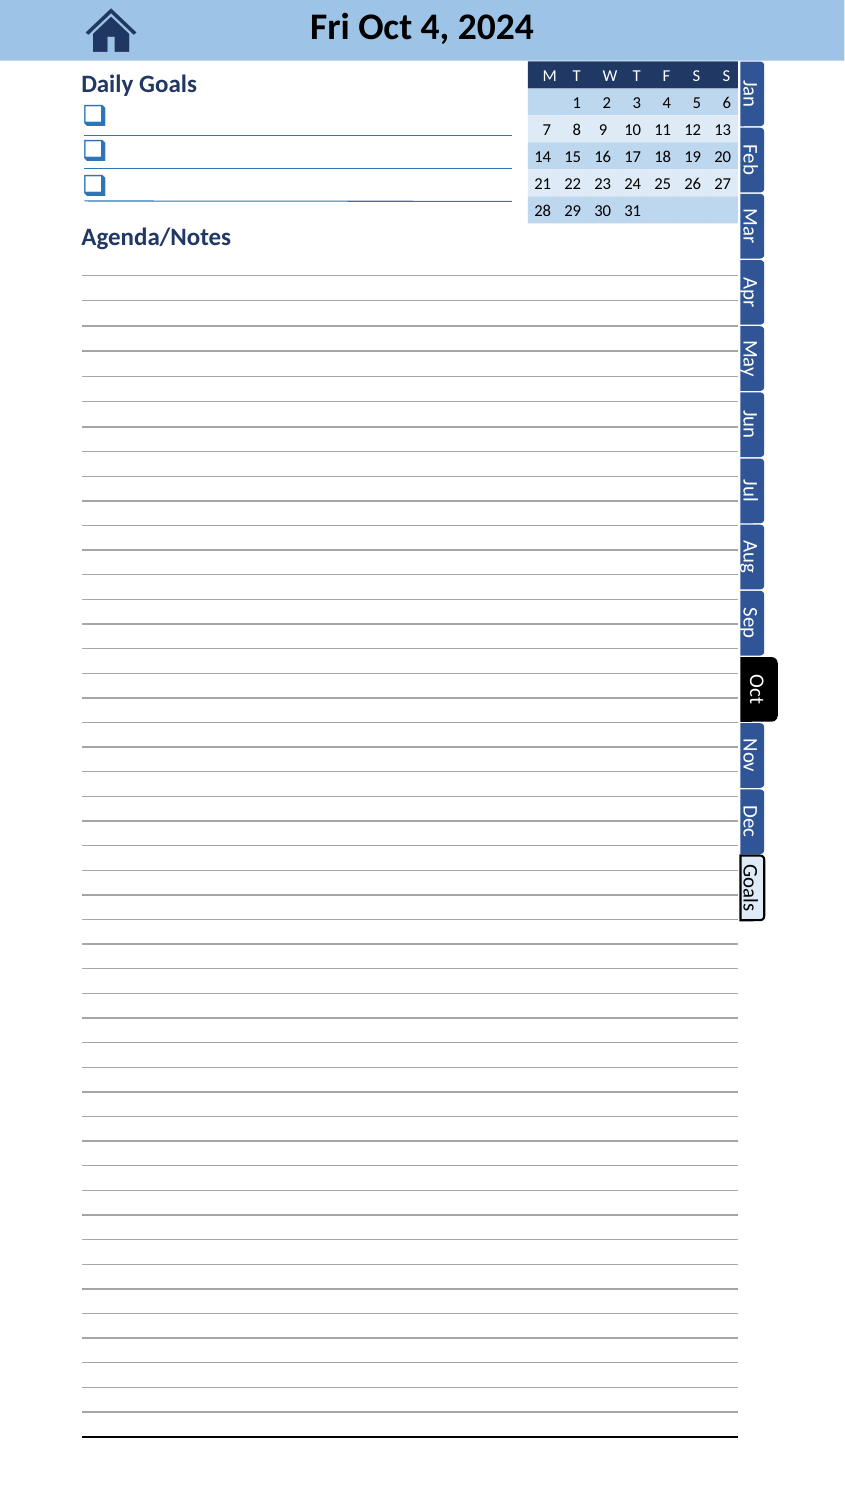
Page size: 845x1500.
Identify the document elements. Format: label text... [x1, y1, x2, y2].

list Fri Oct 4, 2024 [190, 0, 655, 61]
picture [82, 1, 140, 59]
